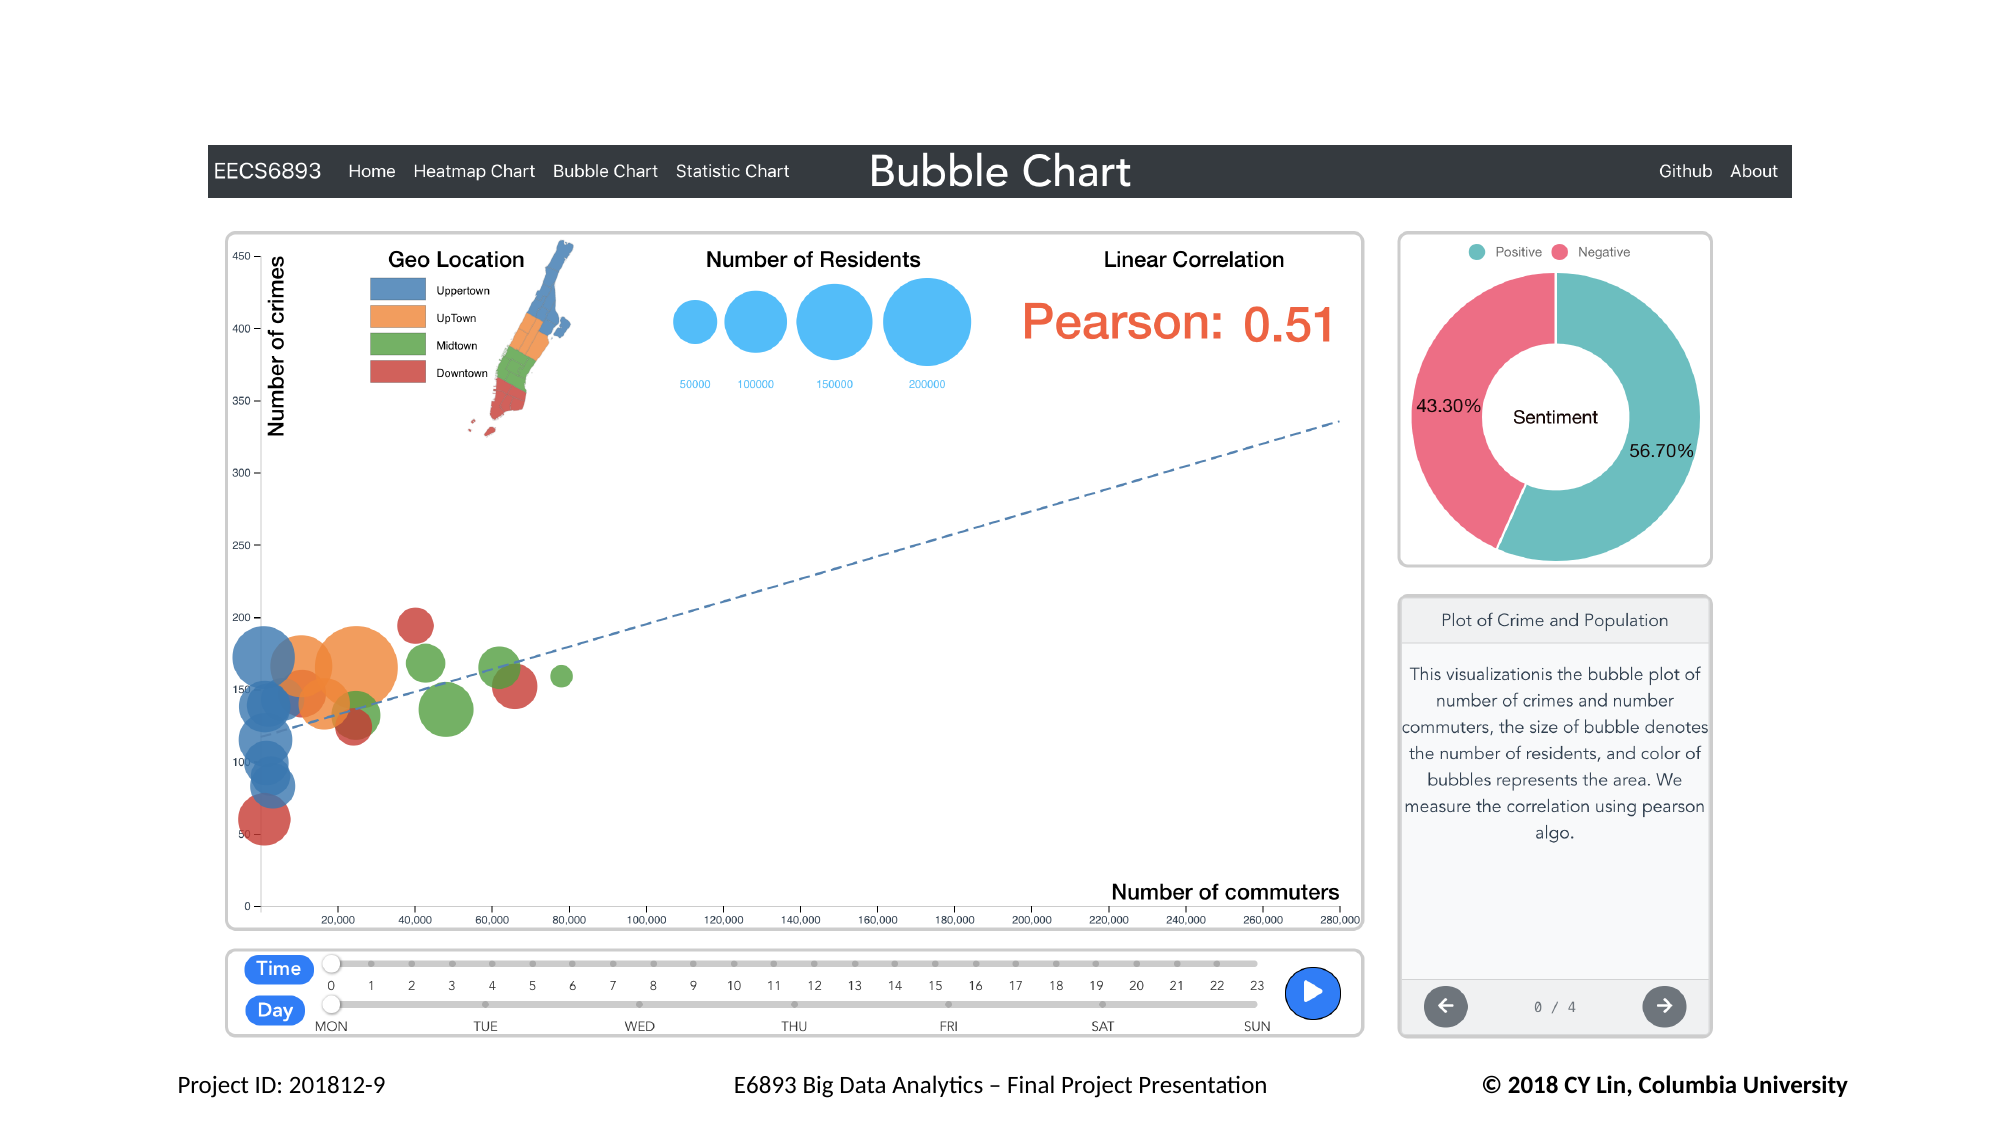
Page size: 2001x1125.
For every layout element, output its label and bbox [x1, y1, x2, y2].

picture [208, 145, 1792, 1046]
